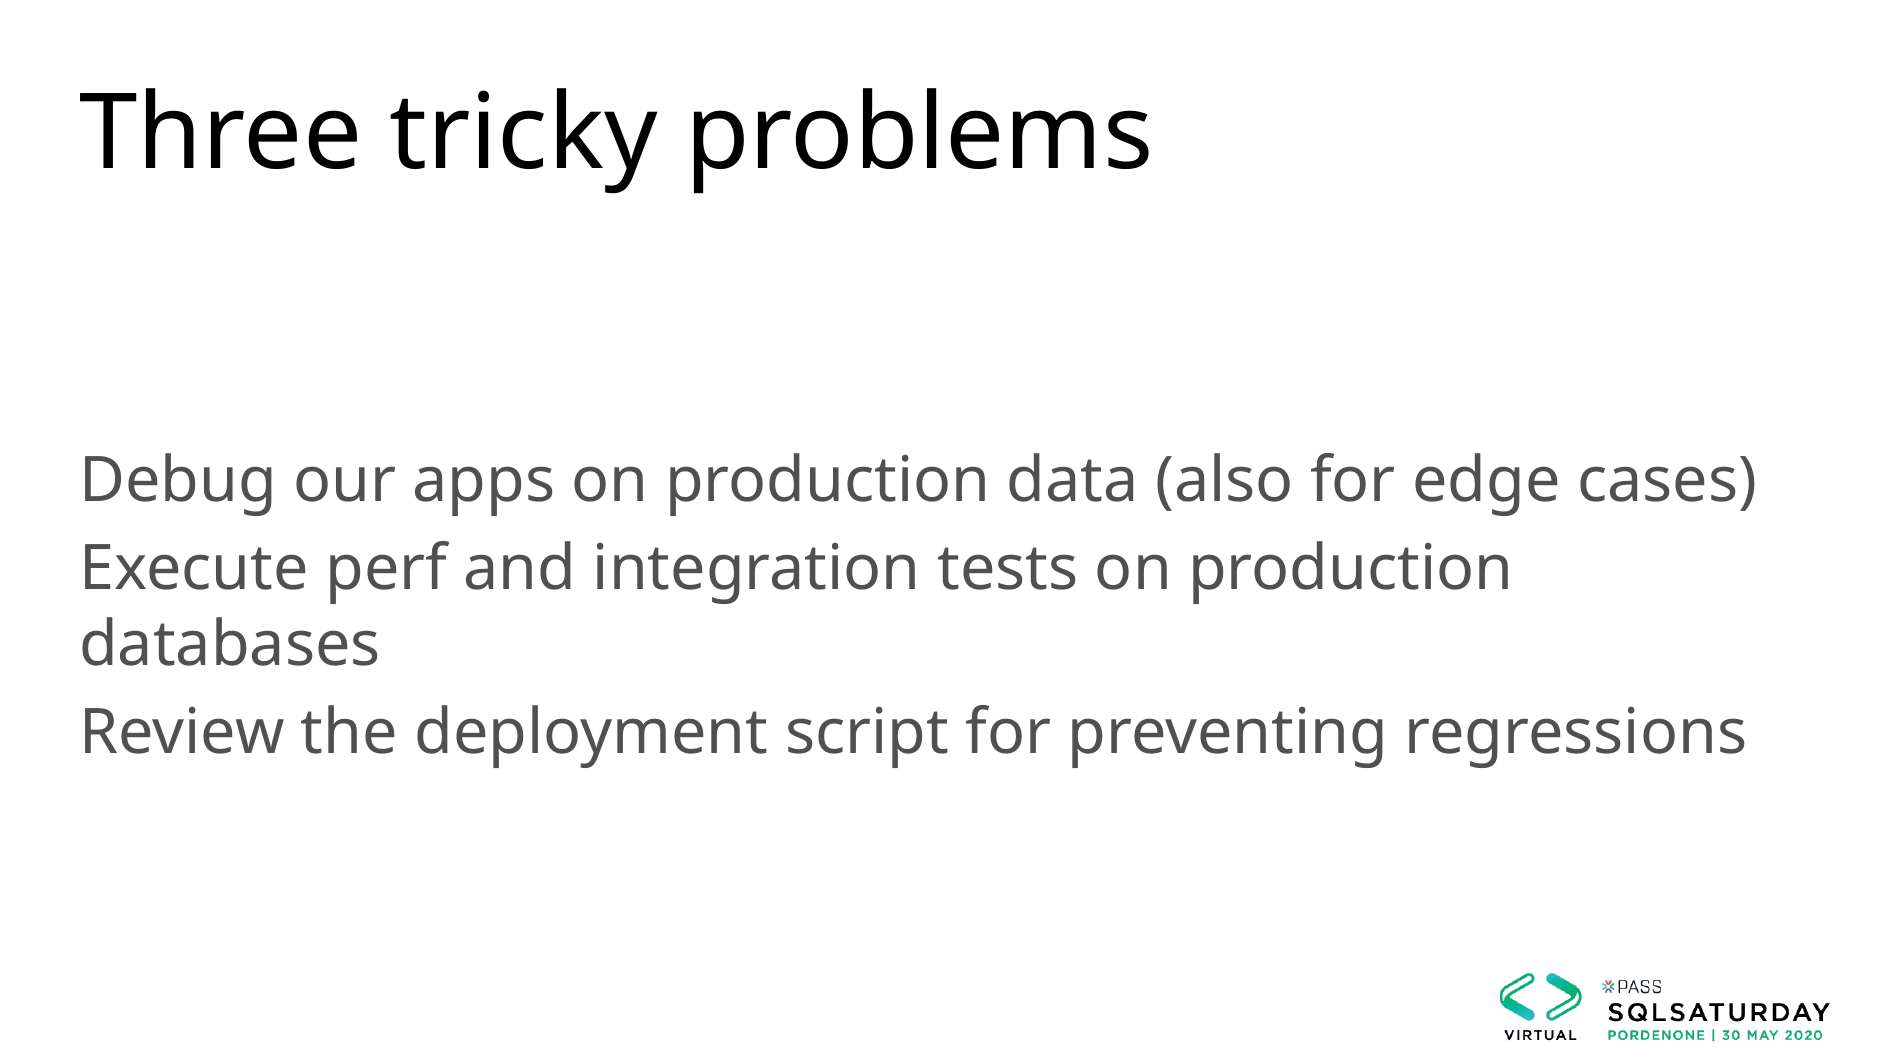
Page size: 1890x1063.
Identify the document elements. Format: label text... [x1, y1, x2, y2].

list Debug our apps on production data (also for edge cases) Execute perf and integration tests on production databases Review the deployment script for preventing regressions [64, 431, 1818, 984]
picture [1463, 956, 1890, 1063]
title Three tricky problems [64, 90, 1818, 218]
